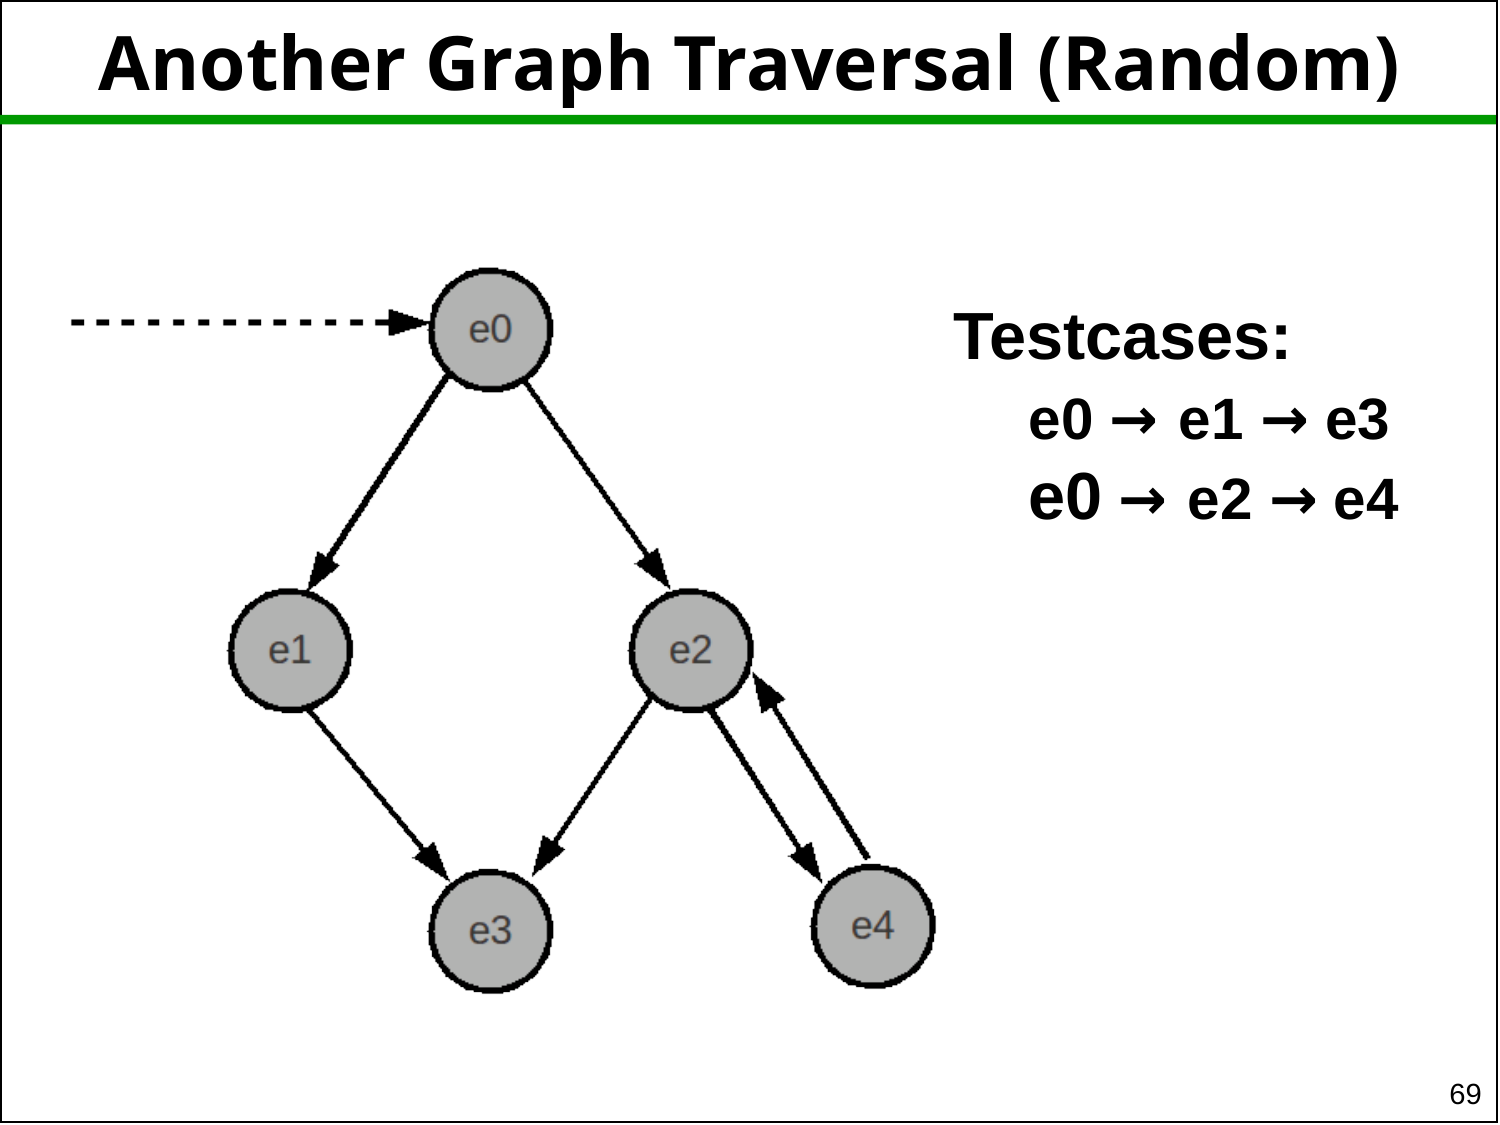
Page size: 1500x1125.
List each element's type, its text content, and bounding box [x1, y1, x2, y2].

slide_number 69 [1184, 1077, 1498, 1118]
text_box Another Graph Traversal (Random) [74, 0, 1425, 115]
picture [67, 266, 938, 996]
text_box Testcases: e0 → e1 → e3 e0 → e2 → e4 [942, 283, 1425, 619]
